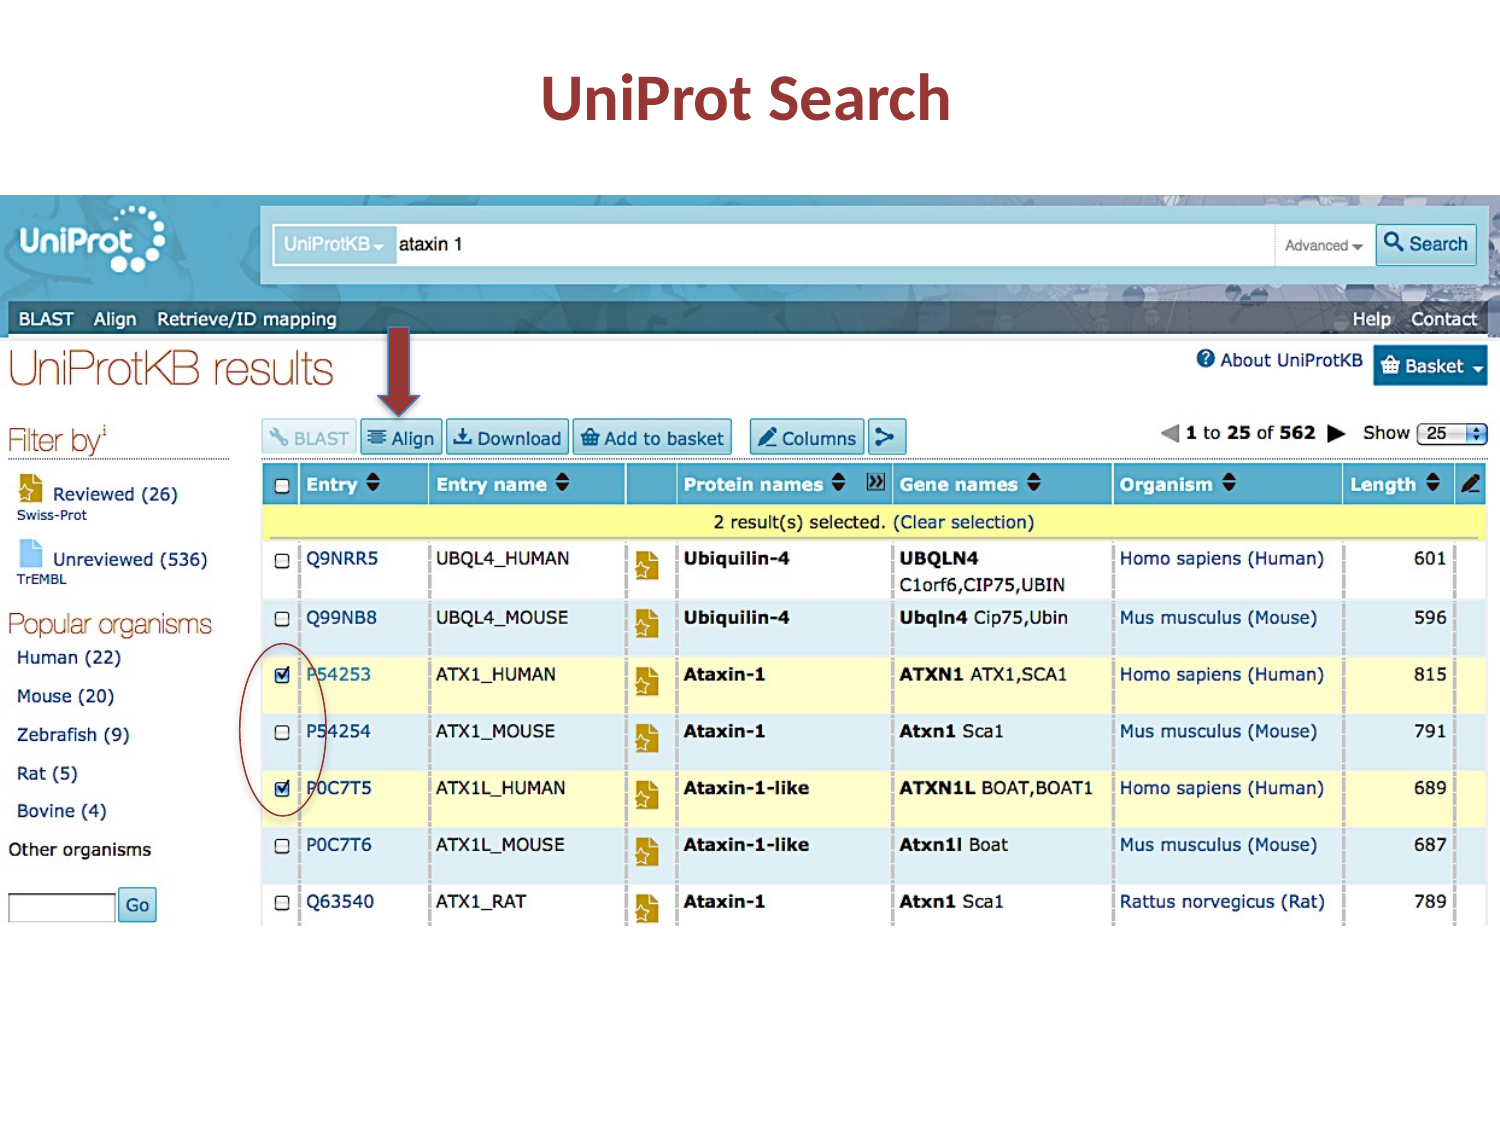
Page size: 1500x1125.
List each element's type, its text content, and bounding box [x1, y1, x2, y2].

text_box UniProt Search [525, 46, 983, 141]
picture [0, 195, 1500, 926]
